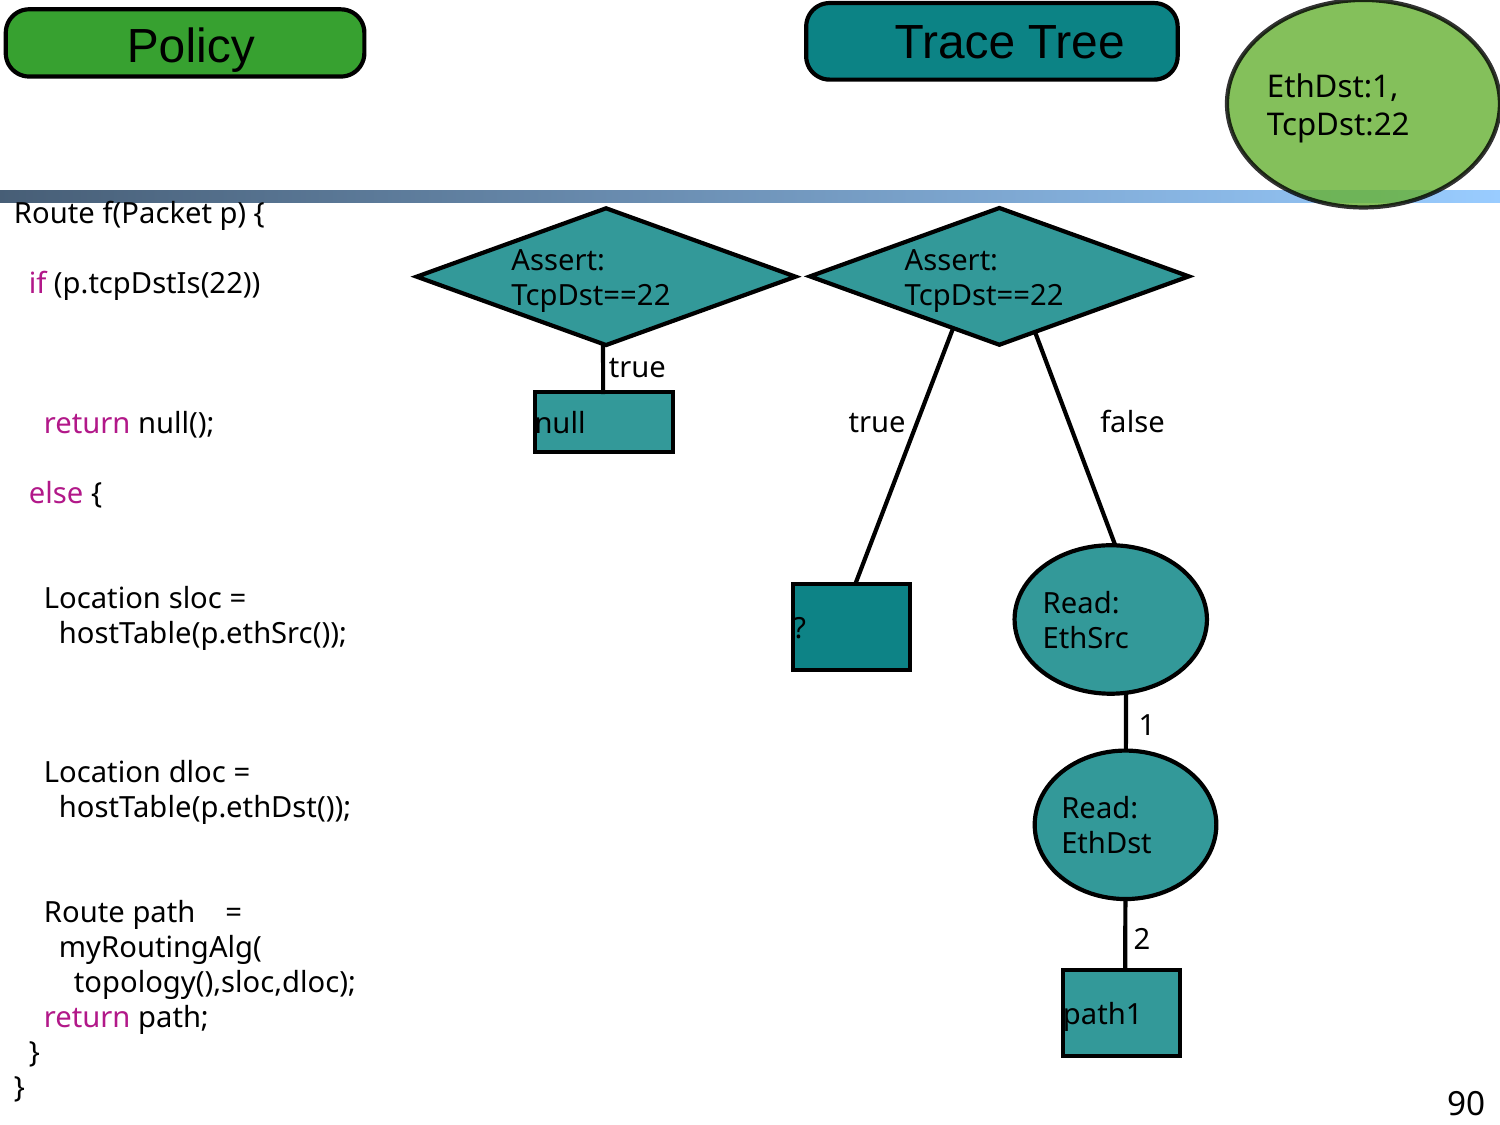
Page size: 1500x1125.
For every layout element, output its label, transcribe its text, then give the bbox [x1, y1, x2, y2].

text_box Assert: TcpDst==22 [547, 208, 787, 346]
text_box [5, 9, 365, 77]
text_box Trace Tree [894, 10, 1126, 69]
text_box [1172, 190, 1176, 203]
slide_number 90 [1187, 1074, 1500, 1125]
text_box [806, 3, 1178, 80]
text_box Policy [126, 14, 256, 72]
text_box Route f(Packet p) { if (p.tcpDstIs(22)) return null(); else { Location sloc = hostTable(p.ethSrc()); Location dloc = hostTable(p.ethDst()); Route path = myRoutingAlg( topology(),sloc,dloc); return path; } } [14, 179, 547, 1118]
text_box EthDst:1, TcpDst:22 [1226, 0, 1500, 208]
text_box true [609, 347, 722, 383]
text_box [793, 207, 1217, 1057]
text_box null [547, 392, 673, 453]
